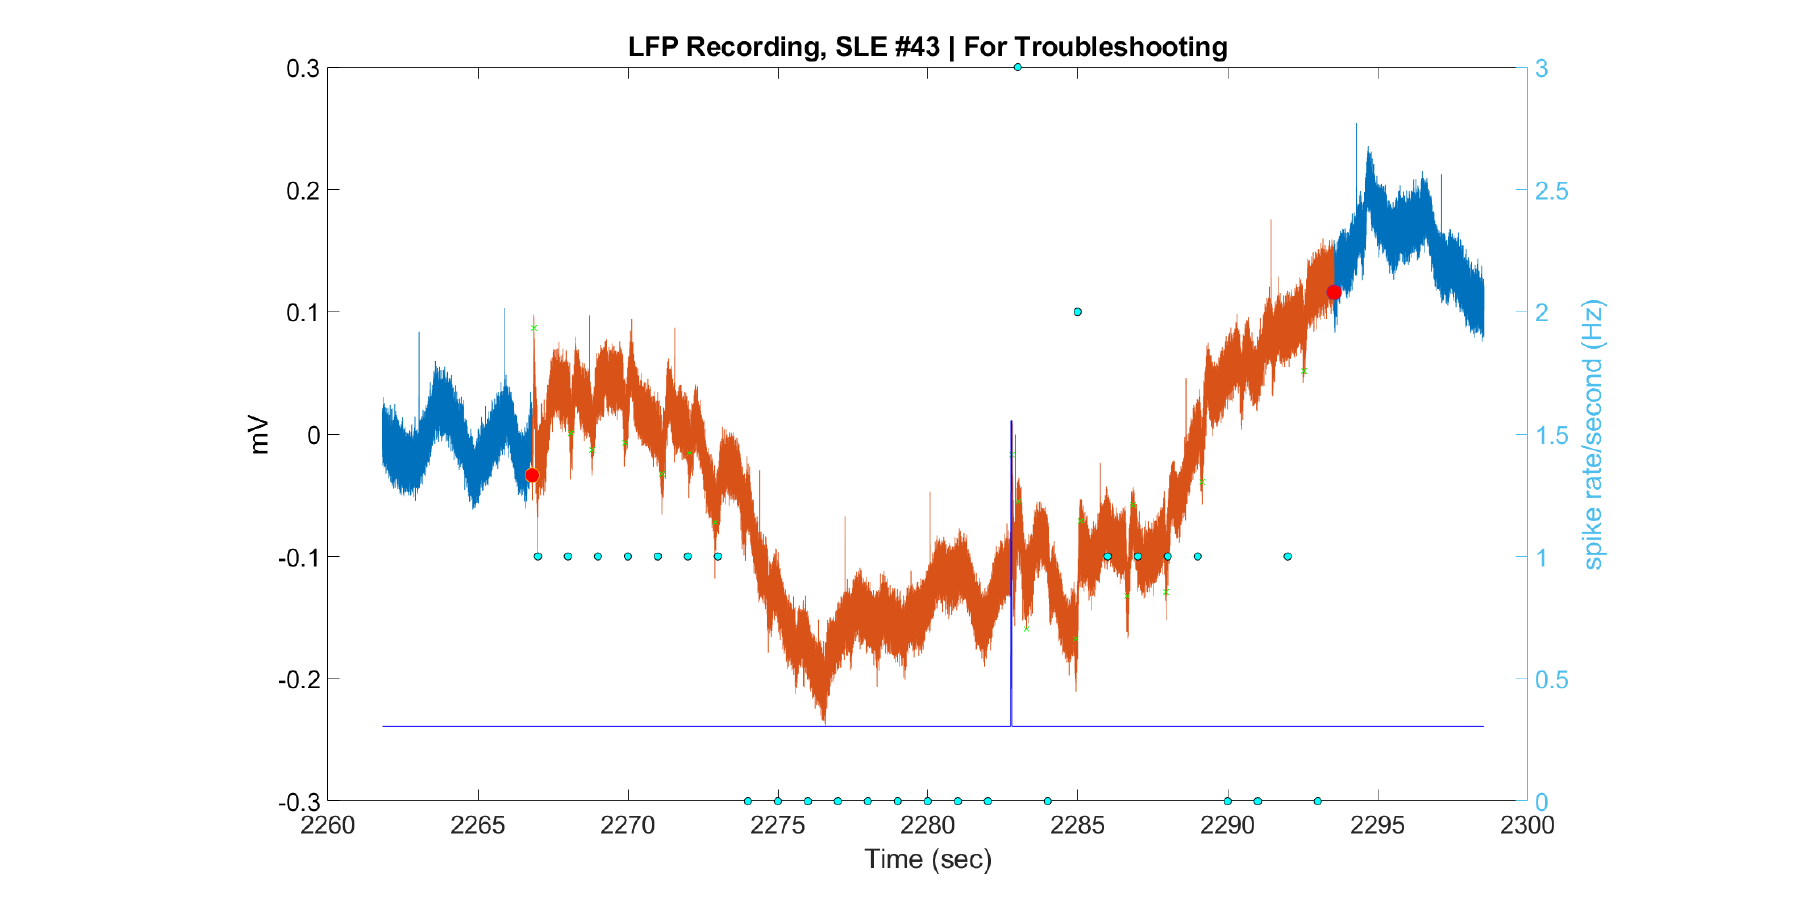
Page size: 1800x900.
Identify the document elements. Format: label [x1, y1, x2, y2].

picture [126, 0, 1674, 900]
